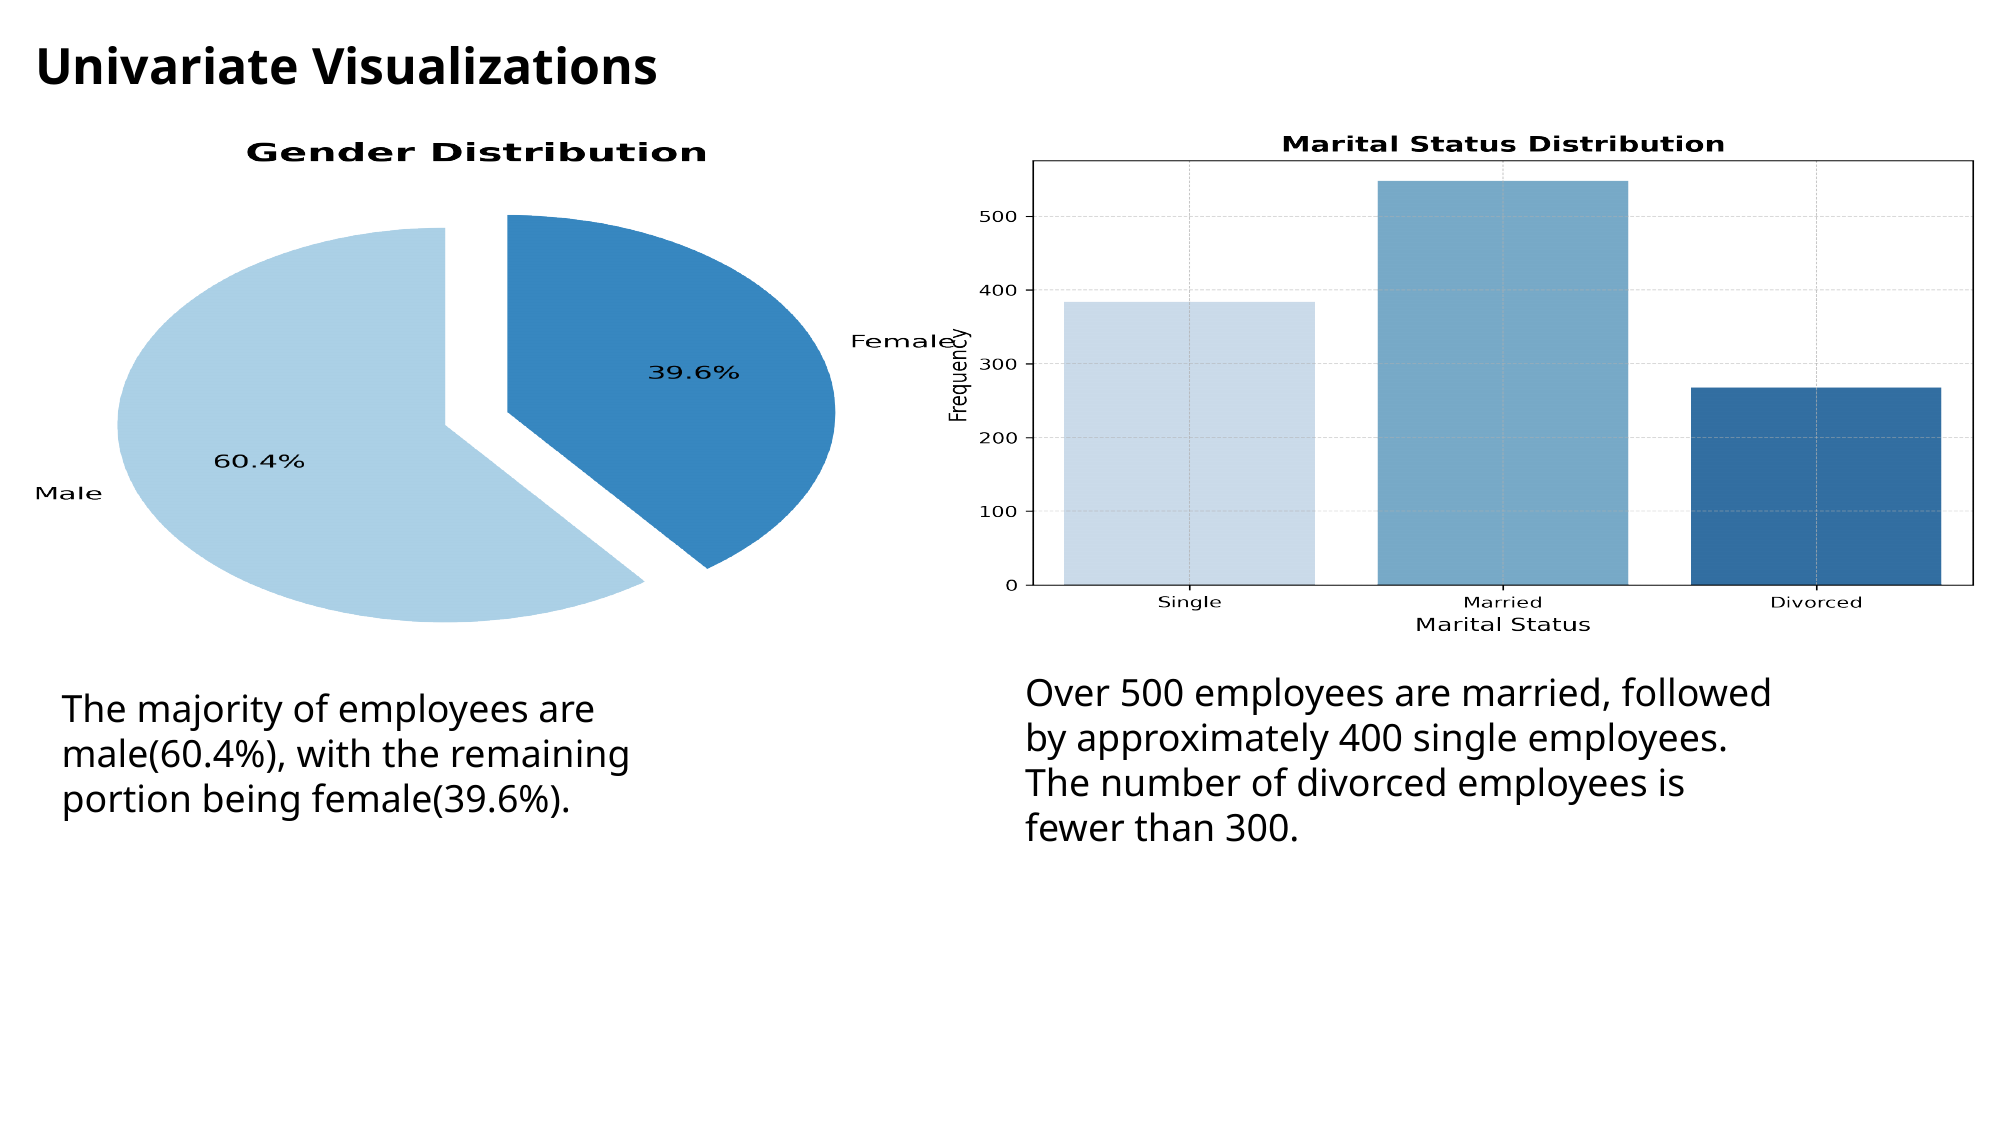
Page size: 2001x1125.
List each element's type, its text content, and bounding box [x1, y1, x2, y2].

text_box [929, 124, 1988, 645]
text_box The majority of employees are male(60.4%), with the remaining portion being female(39.6%). [46, 677, 772, 828]
text_box [11, 128, 977, 678]
text_box Univariate Visualizations [20, 26, 1020, 102]
text_box Over 500 employees are married, followed by approximately 400 single employees. The number of divorced employees is fewer than 300. [1010, 661, 1798, 856]
